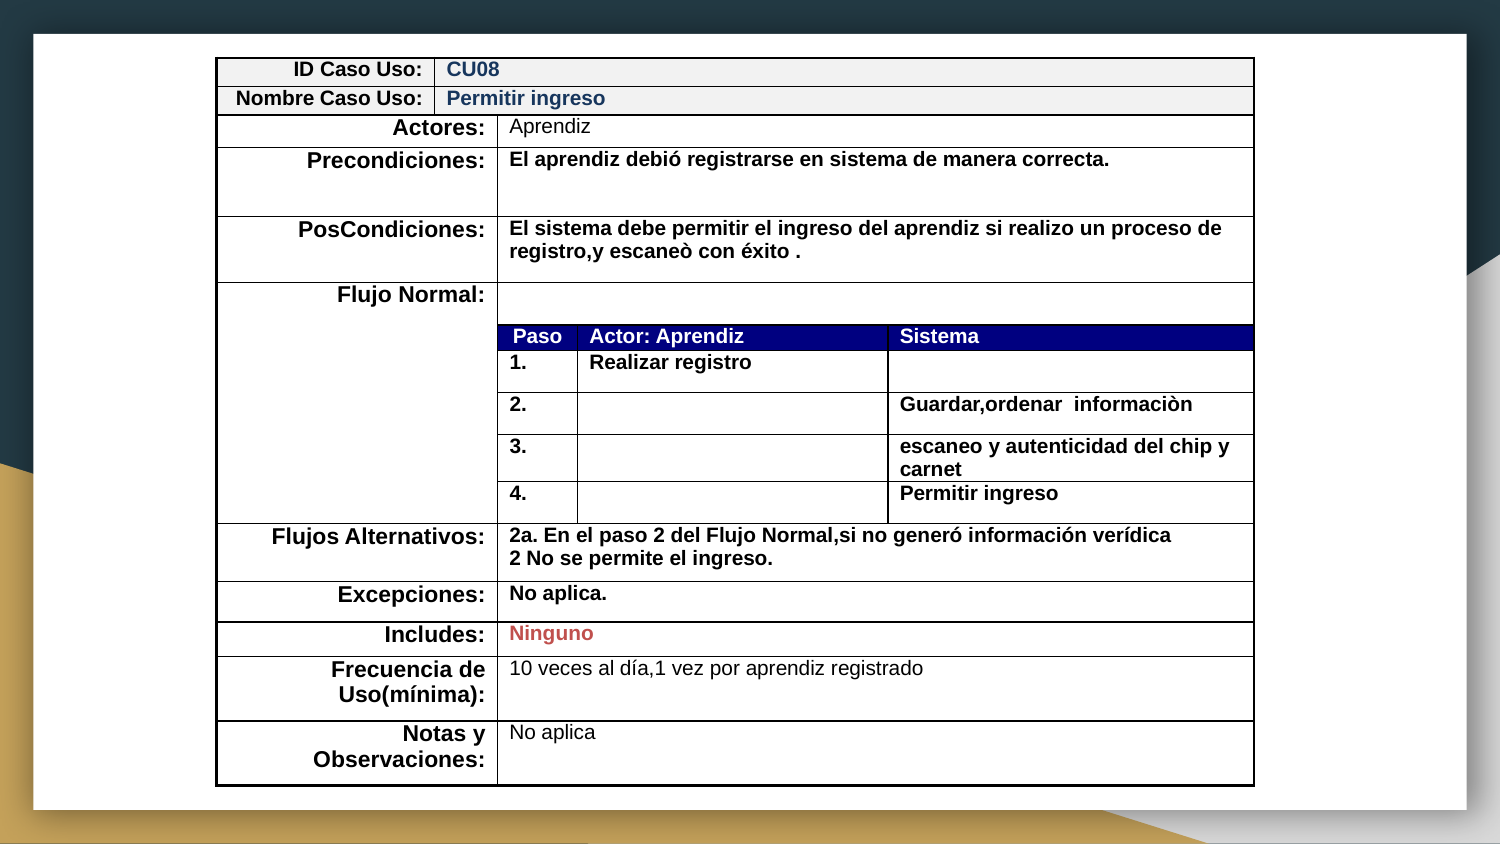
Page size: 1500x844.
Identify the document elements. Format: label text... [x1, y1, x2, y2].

table_cell Notas y Observaciones: [218, 722, 497, 784]
table_header ID Caso Uso: [218, 59, 434, 86]
table_cell El sistema debe permitir el ingreso del aprendiz si realizo un proceso de registro,y escaneò con éxito . [498, 217, 1253, 282]
table_cell Aprendiz [498, 116, 1253, 147]
table_cell Permitir ingreso [435, 87, 1253, 114]
table_cell Flujos Alternativos: [218, 524, 497, 581]
table_cell 10 veces al día,1 vez por aprendiz registrado [498, 657, 1253, 720]
table_cell Includes: [218, 623, 497, 656]
table_cell Actores: [218, 116, 497, 147]
table_cell Ninguno [498, 623, 1253, 656]
table_cell Nombre Caso Uso: [218, 87, 434, 114]
table_cell Precondiciones: [218, 148, 497, 216]
table_cell No aplica [498, 722, 1253, 784]
table_cell 2a. En el paso 2 del Flujo Normal,si no generó información verídica 2 No se permite el ingreso. [498, 524, 1253, 581]
table_header CU08 [435, 59, 1253, 86]
table_cell Excepciones: [218, 582, 497, 621]
table_cell [498, 283, 1253, 523]
table_cell El aprendiz debió registrarse en sistema de manera correcta. [498, 148, 1253, 216]
table_cell PosCondiciones: [218, 217, 497, 282]
table_cell Flujo Normal: [218, 283, 497, 523]
table_cell No aplica. [498, 582, 1253, 621]
table_cell Frecuencia de Uso(mínima): [218, 657, 497, 720]
